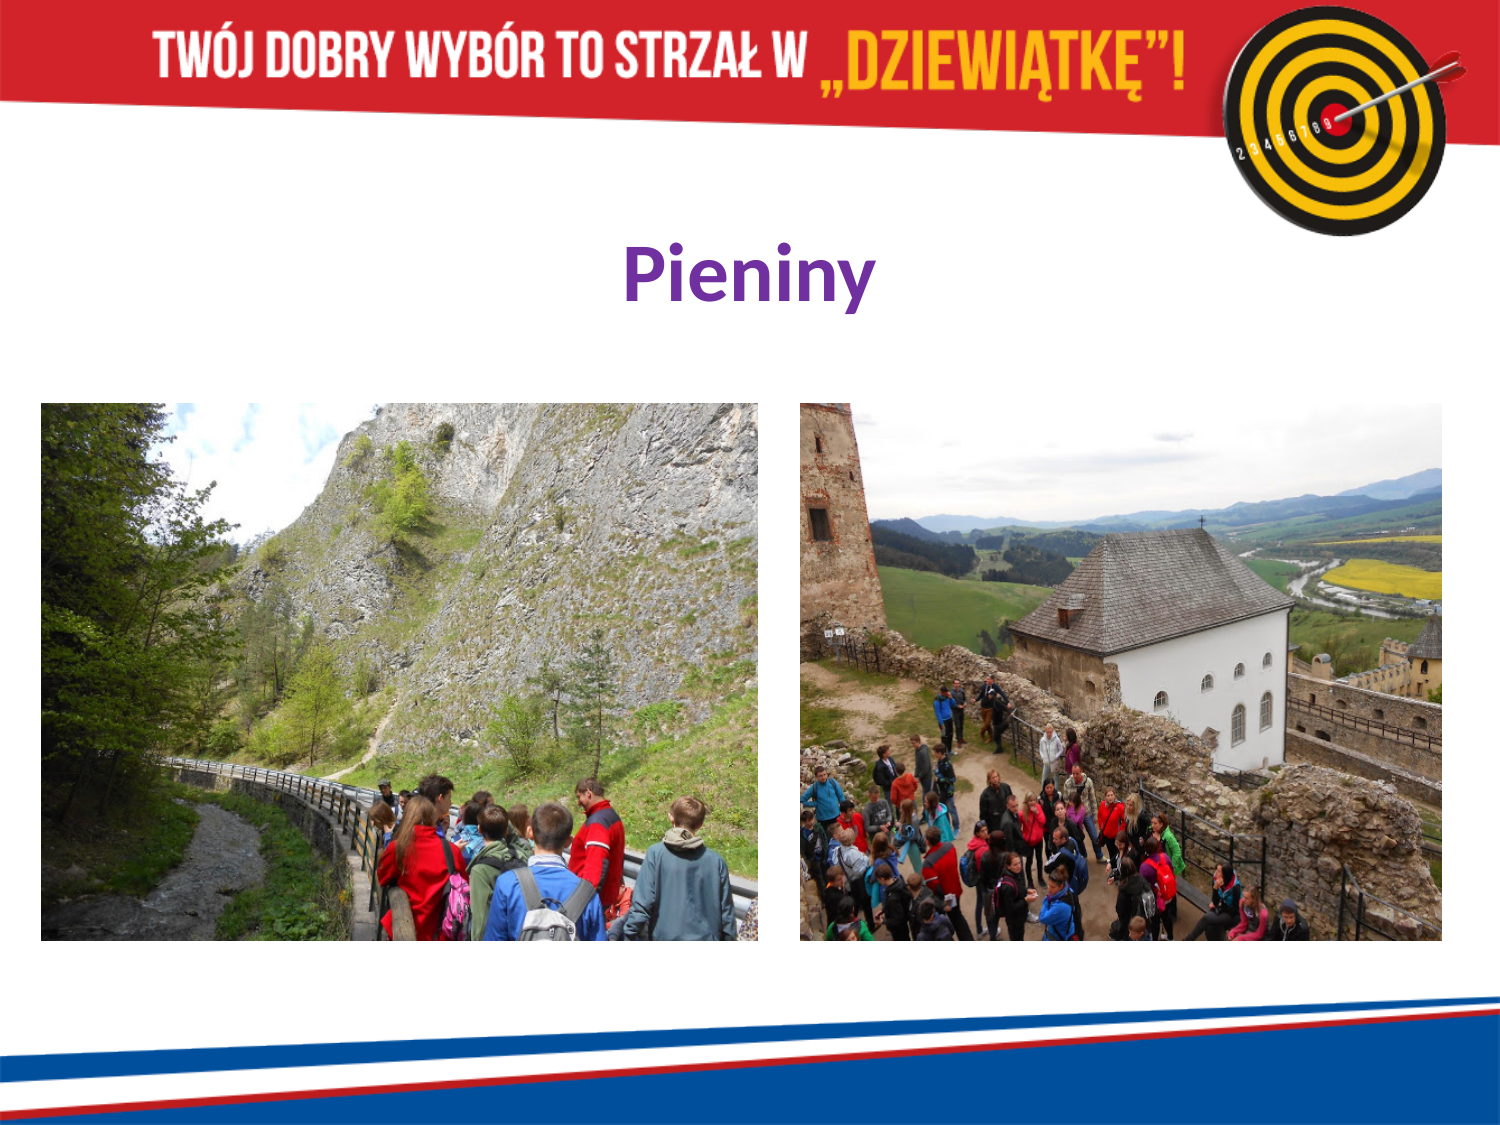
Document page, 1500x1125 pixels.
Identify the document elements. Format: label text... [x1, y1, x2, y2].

picture [40, 402, 758, 941]
title Pieniny [0, 245, 1500, 398]
picture [0, 0, 1500, 238]
picture [800, 402, 1442, 941]
picture [0, 995, 1500, 1125]
